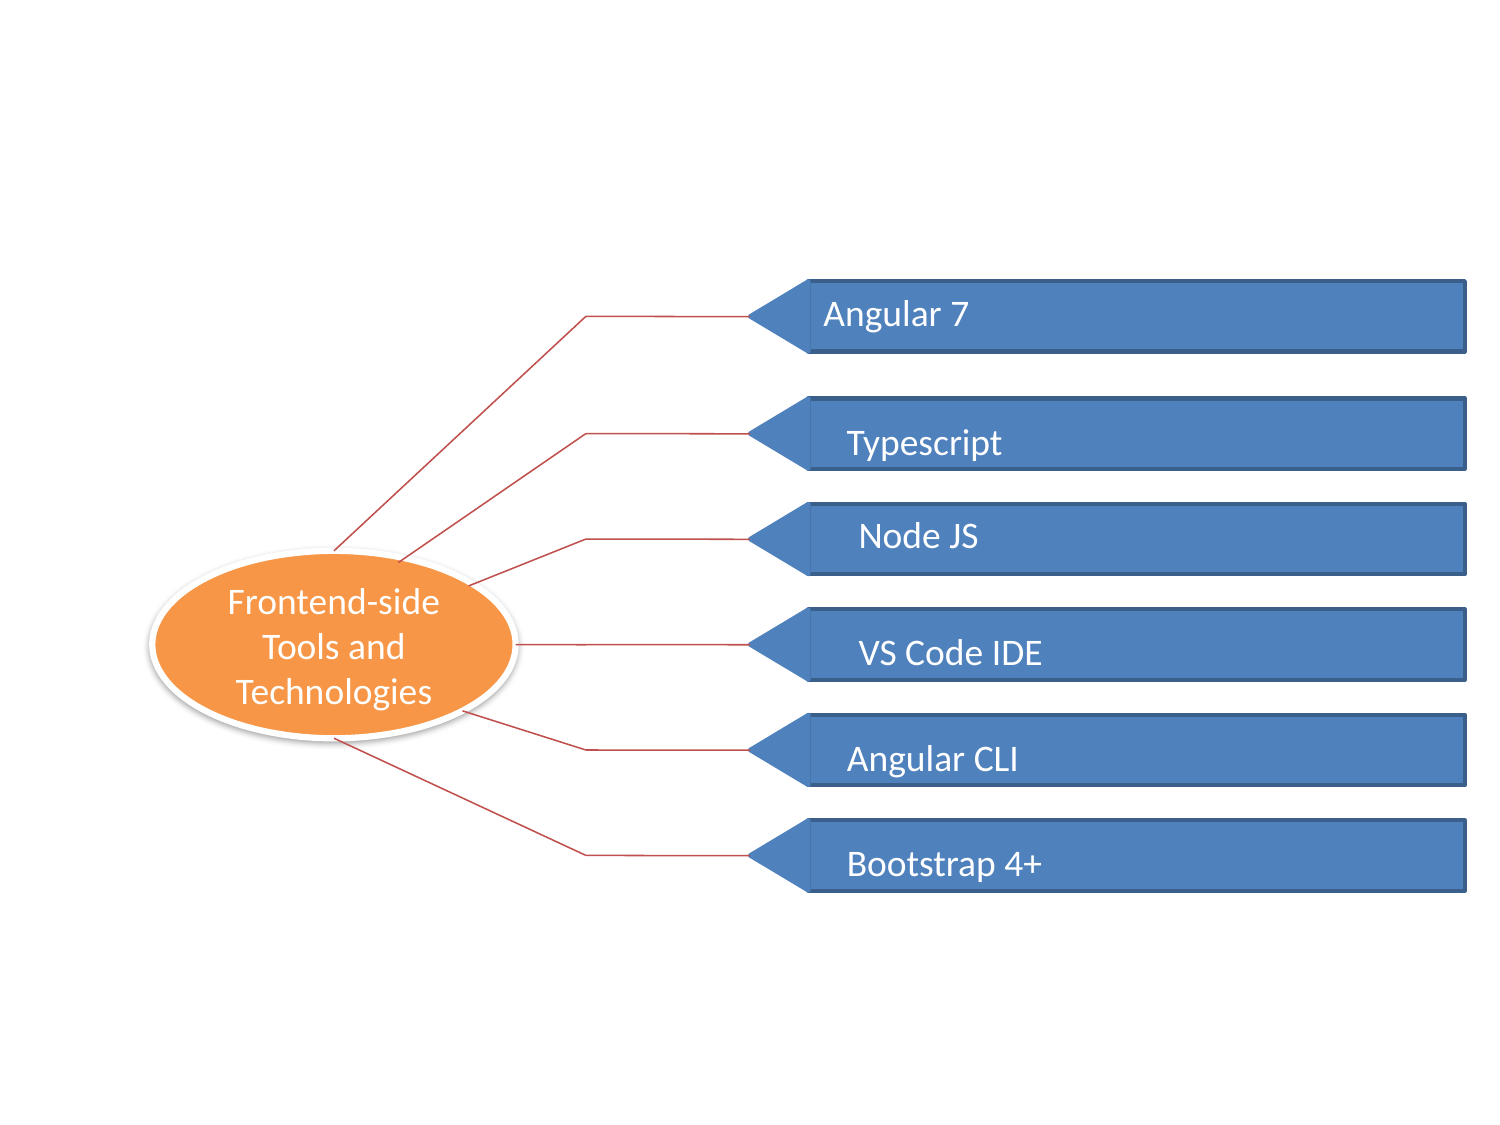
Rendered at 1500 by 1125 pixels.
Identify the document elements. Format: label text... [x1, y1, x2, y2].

text_box Angular 7 [808, 281, 1043, 341]
text_box [748, 279, 811, 354]
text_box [504, 668, 544, 793]
text_box VS Code IDE [843, 621, 1114, 681]
text_box Node JS [843, 503, 1137, 564]
text_box Angular CLI [832, 726, 1184, 787]
text_box [748, 502, 811, 577]
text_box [398, 433, 587, 563]
text_box Typescript [831, 410, 1055, 470]
text_box [748, 607, 811, 682]
text_box [810, 607, 1467, 682]
text_box [748, 712, 811, 787]
text_box Bootstrap 4+ [832, 831, 1137, 892]
text_box [748, 396, 811, 471]
text_box [810, 396, 1467, 471]
text_box [811, 502, 1467, 576]
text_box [468, 538, 587, 587]
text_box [342, 307, 578, 560]
text_box [811, 713, 1467, 787]
text_box [810, 279, 1467, 354]
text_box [401, 670, 519, 924]
text_box [810, 818, 1467, 893]
text_box Frontend-side Tools and Technologies [149, 547, 519, 742]
text_box [748, 818, 811, 893]
